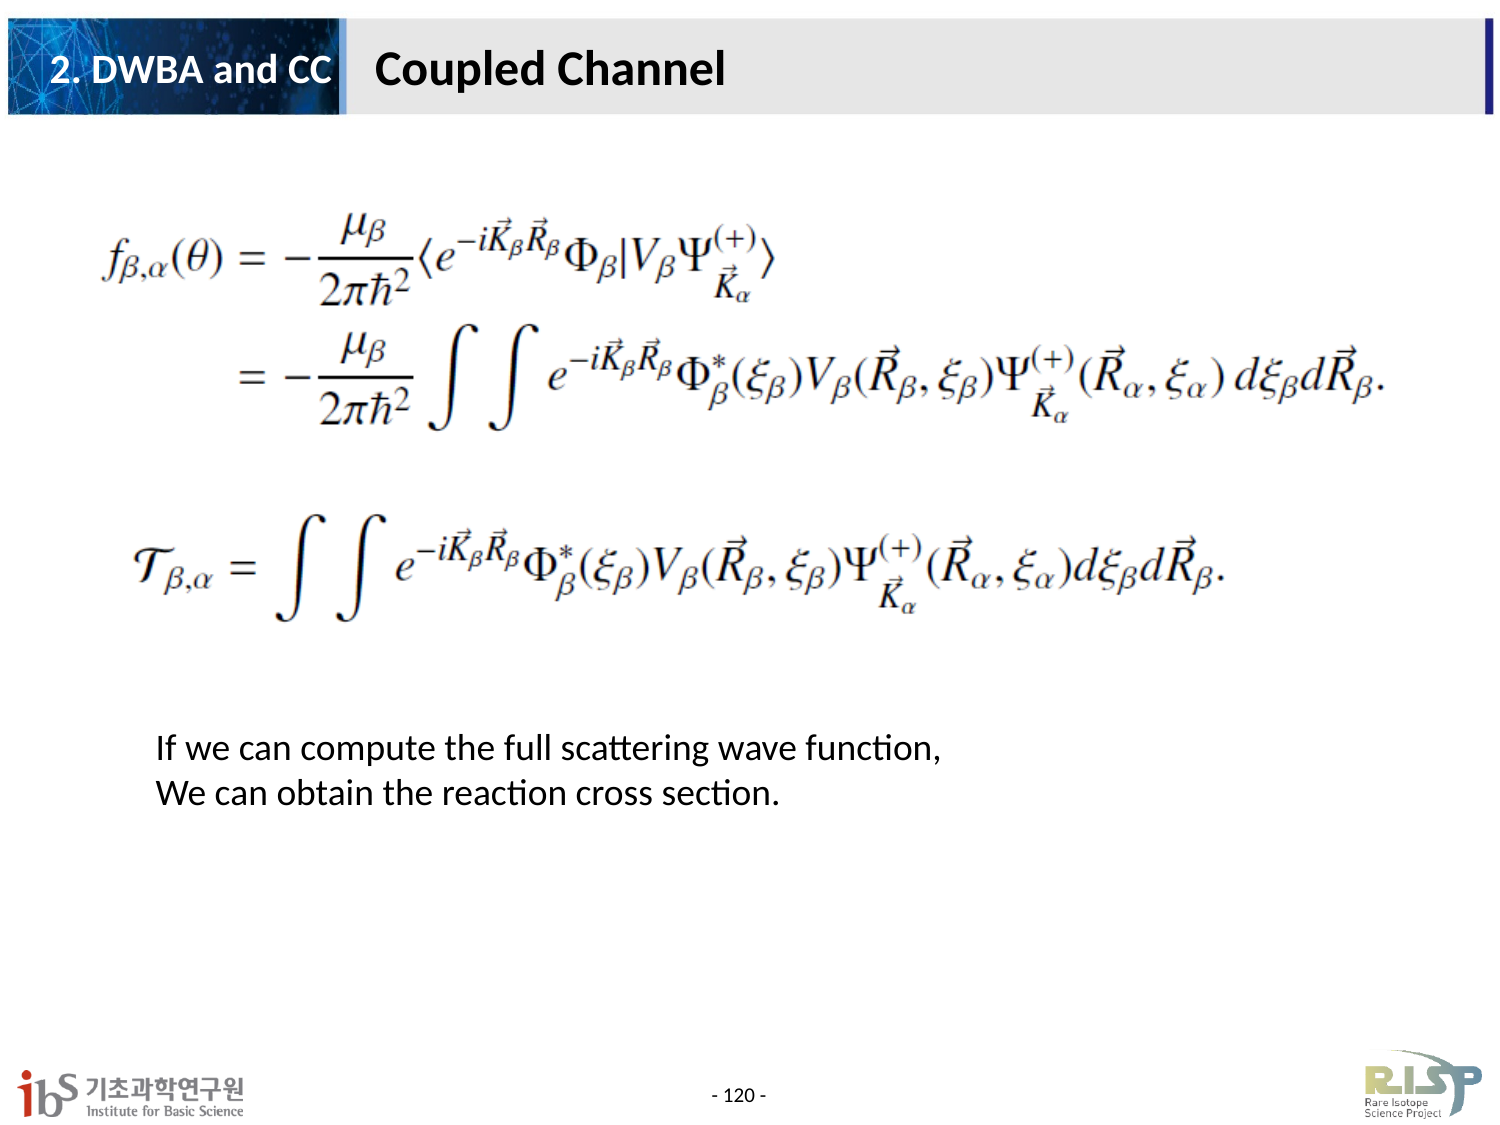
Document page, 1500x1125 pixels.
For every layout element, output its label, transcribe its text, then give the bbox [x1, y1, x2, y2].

picture [1364, 1049, 1482, 1119]
picture [2, 10, 1500, 130]
picture [76, 196, 1395, 456]
text_box If we can compute the full scattering wave function, We can obtain the reaction cross section. [140, 715, 958, 821]
picture [123, 491, 1232, 644]
picture [17, 1070, 243, 1117]
